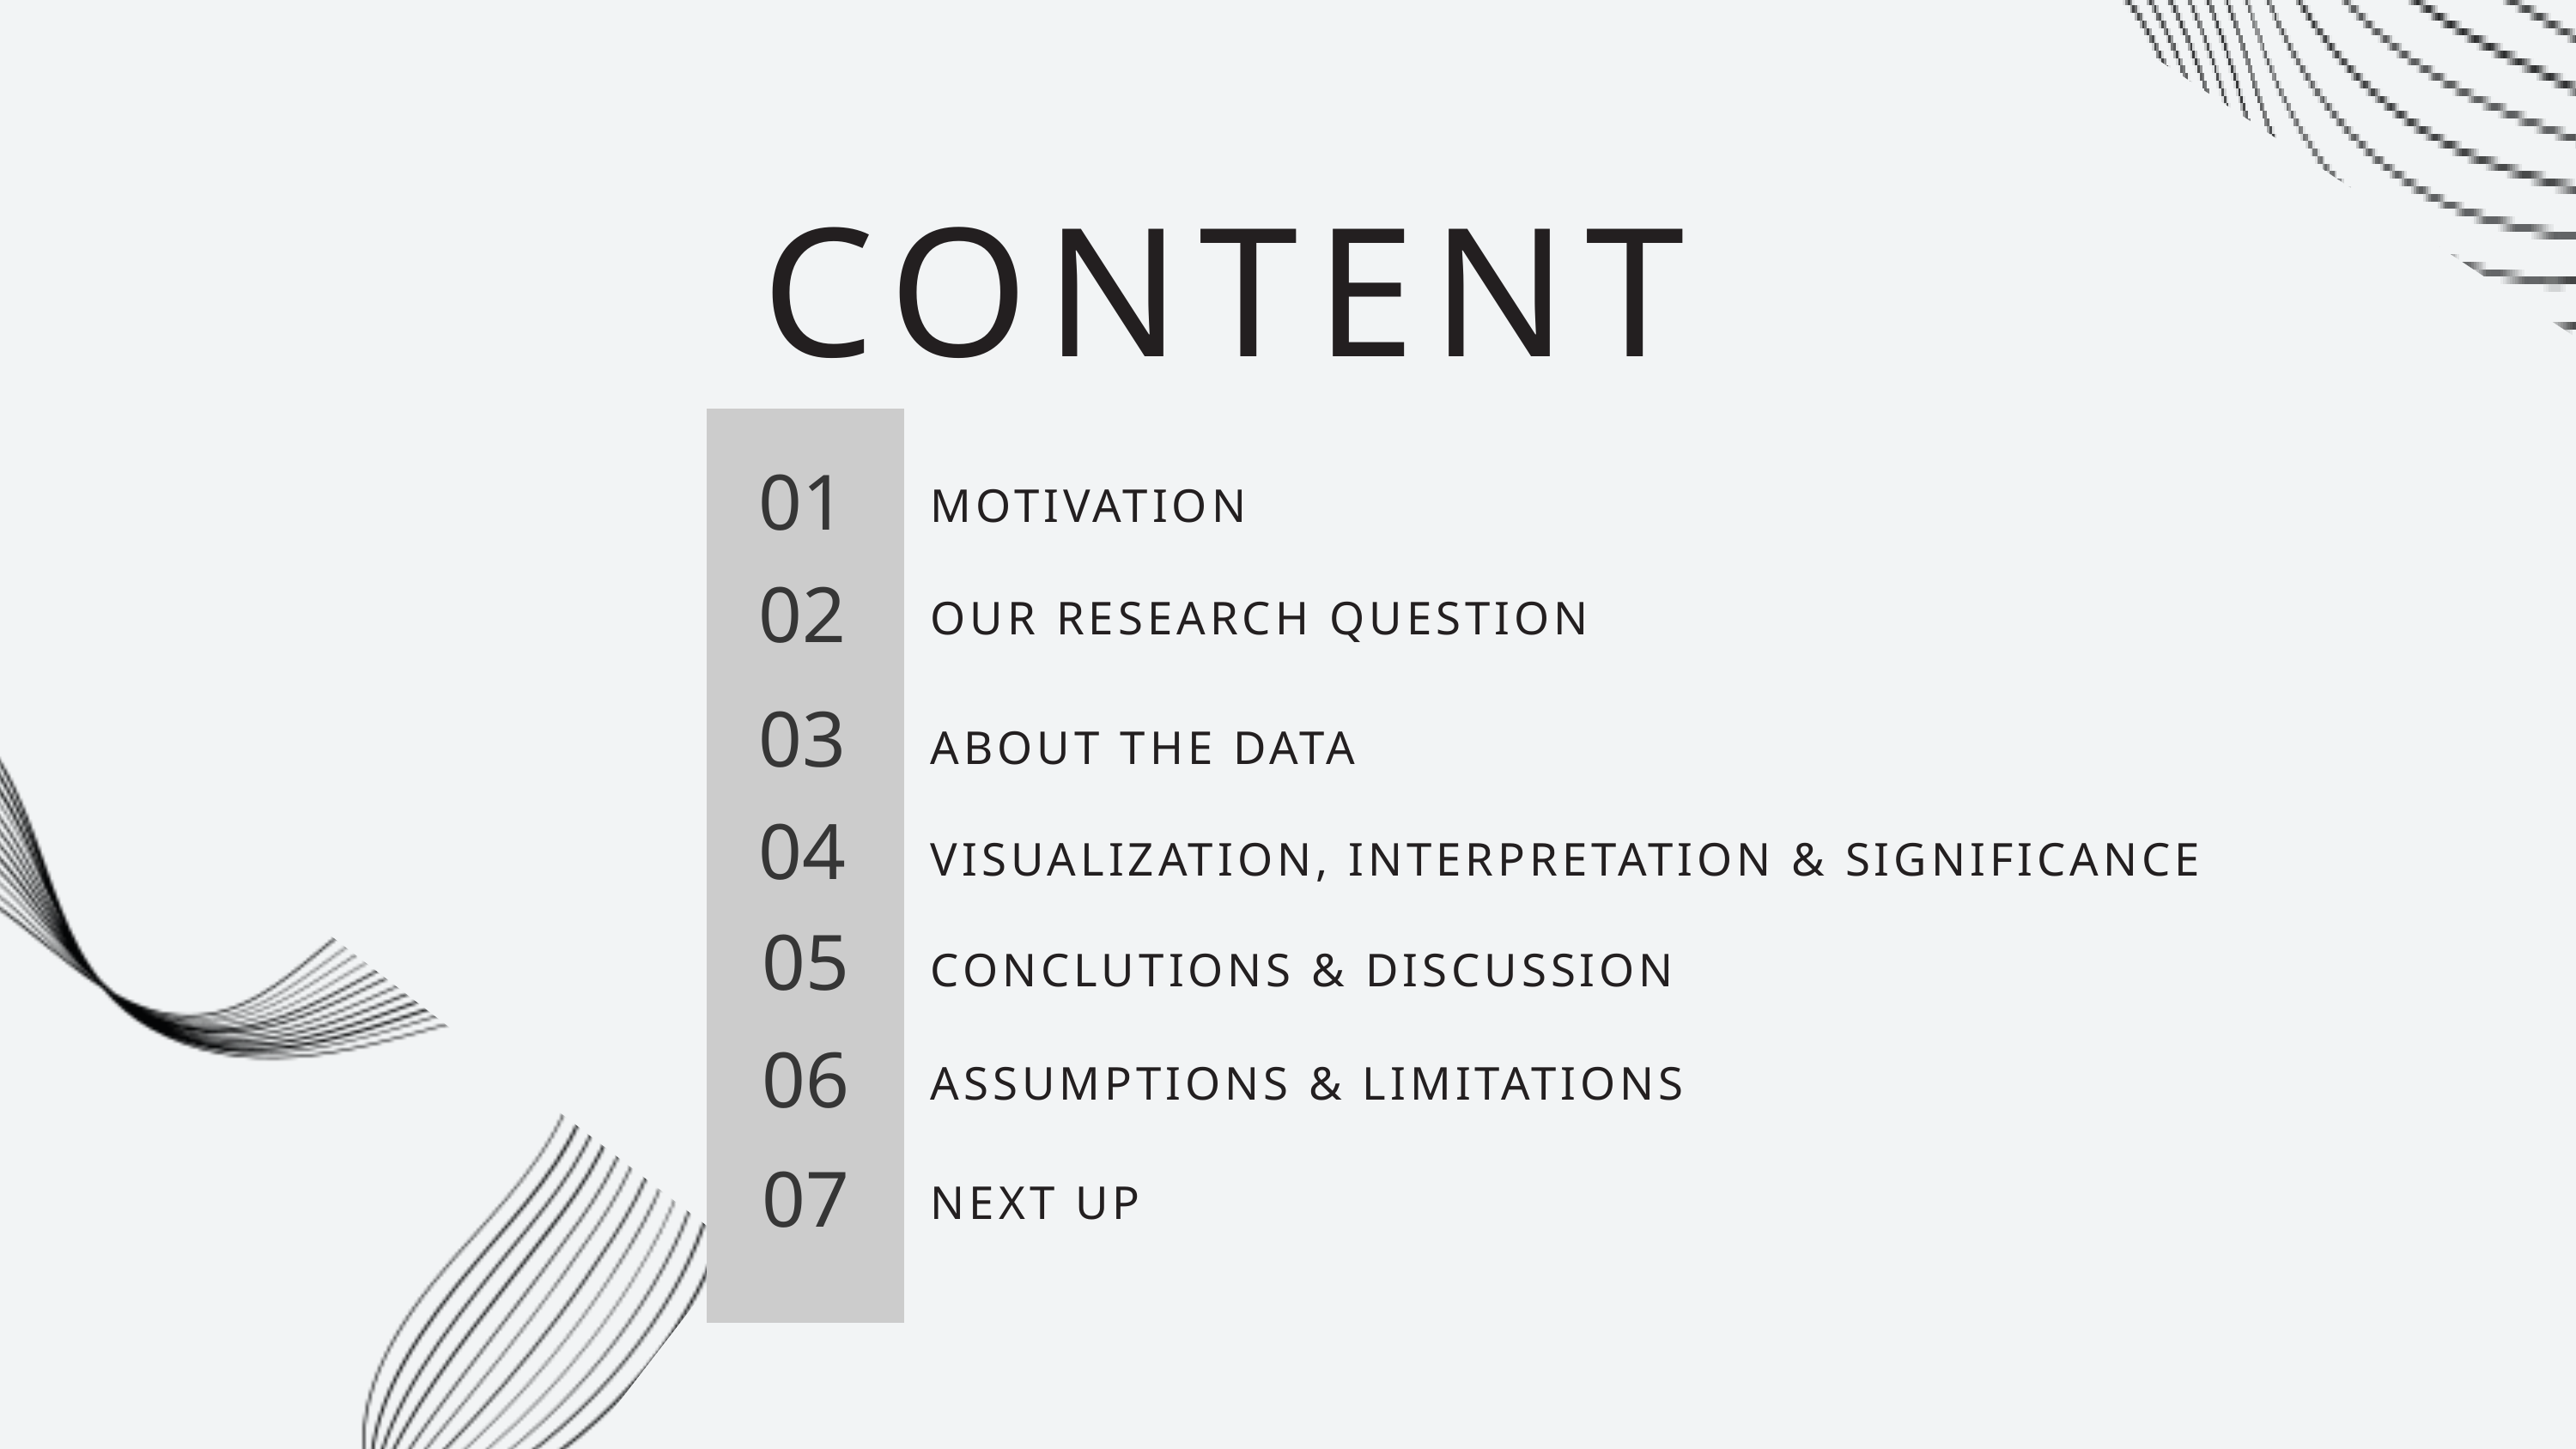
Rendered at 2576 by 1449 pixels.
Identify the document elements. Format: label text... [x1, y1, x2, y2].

text_box CONTENT [702, 146, 1747, 393]
text_box OUR RESEARCH QUESTION [930, 581, 1787, 644]
text_box VISUALIZATION, INTERPRETATION & SIGNIFICANCE [930, 822, 2286, 885]
text_box NEXT UP [930, 1166, 1787, 1228]
text_box [2068, 0, 2576, 338]
text_box ABOUT THE DATA [930, 711, 1747, 773]
text_box [0, 680, 702, 1449]
text_box CONCLUTIONS & DISCUSSION [930, 933, 1747, 997]
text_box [707, 408, 905, 1324]
text_box ASSUMPTIONS & LIMITATIONS [930, 1046, 1747, 1110]
text_box MOTIVATION [930, 469, 1747, 532]
